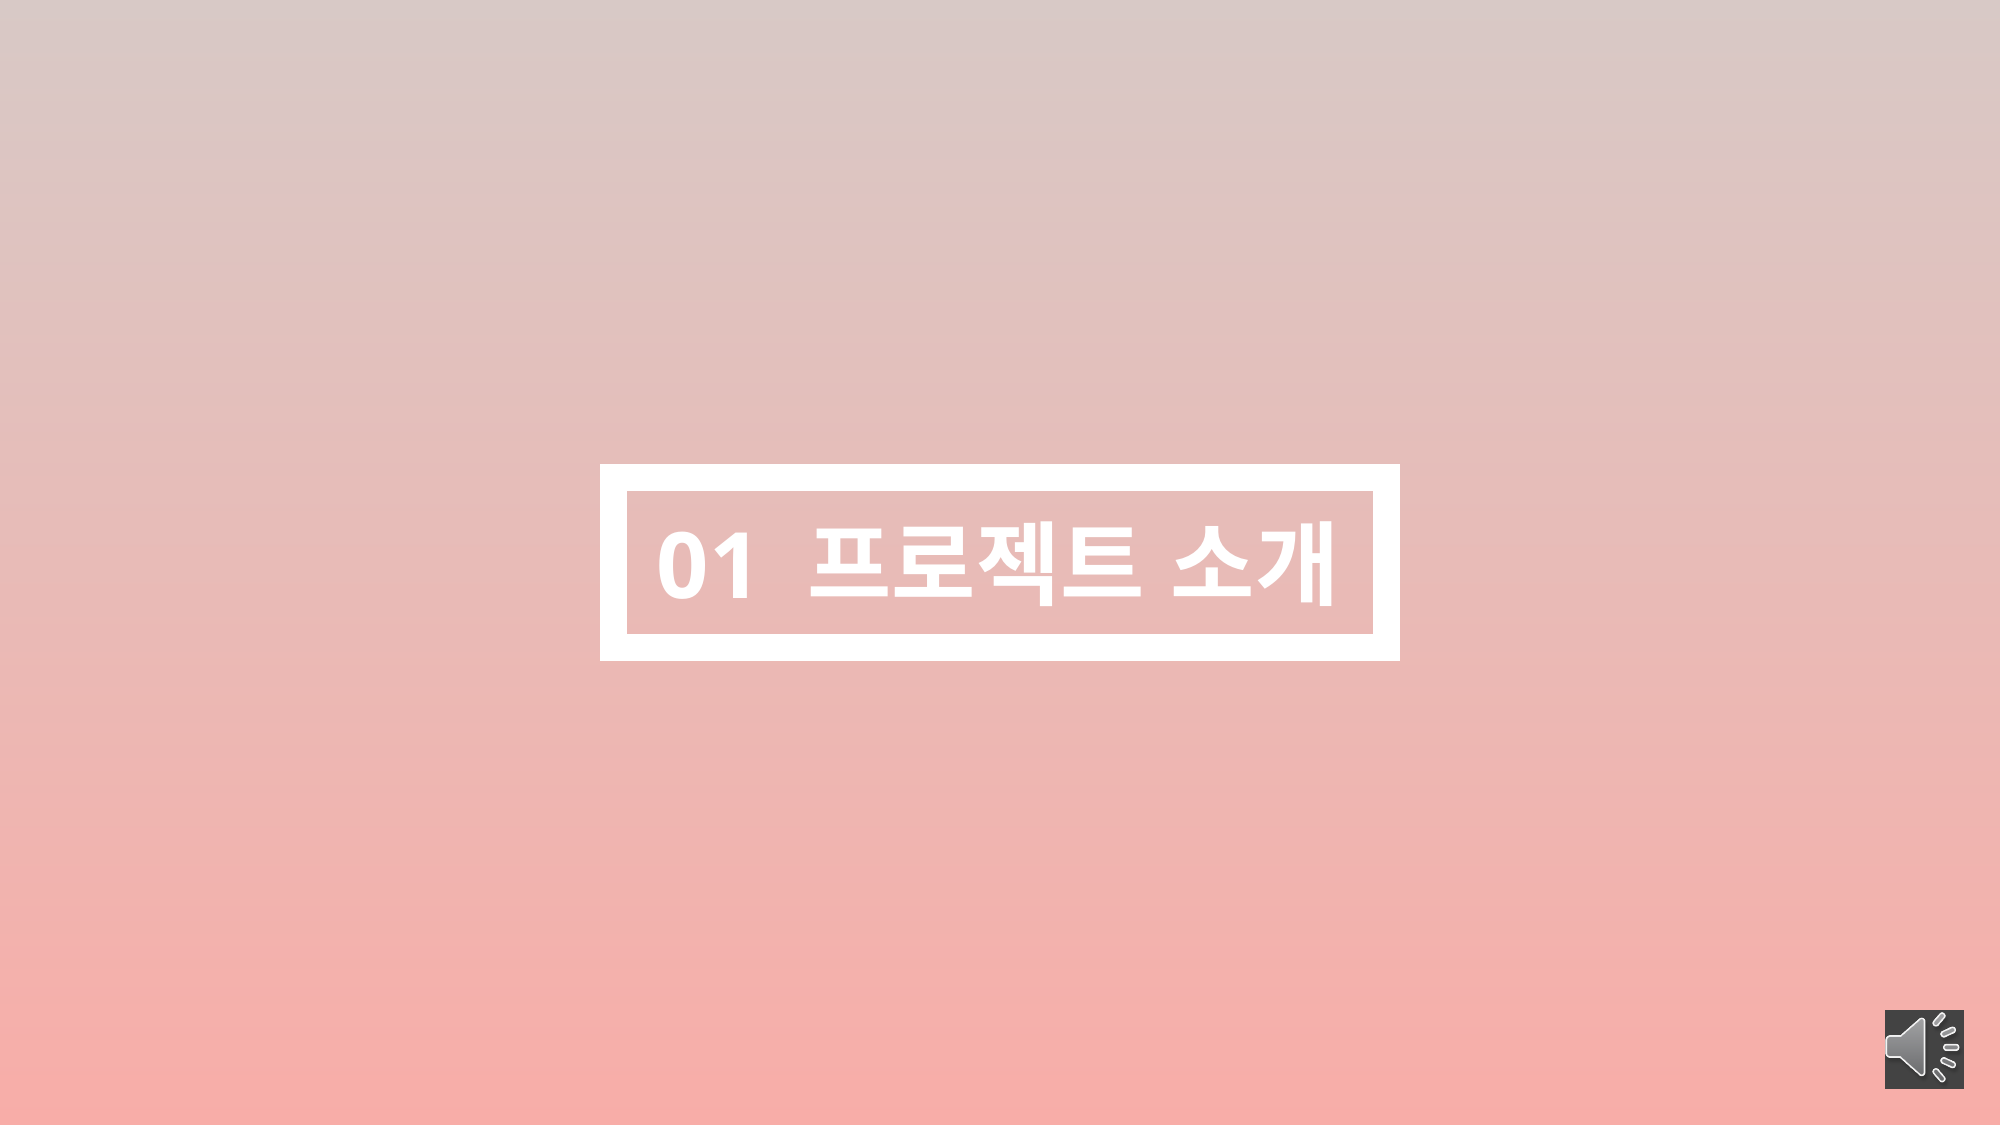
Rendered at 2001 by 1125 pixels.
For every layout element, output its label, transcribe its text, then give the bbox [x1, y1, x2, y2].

text_box 01 프로젝트 소개 [642, 499, 1355, 624]
picture [1884, 1009, 1965, 1090]
text_box [613, 476, 1387, 649]
